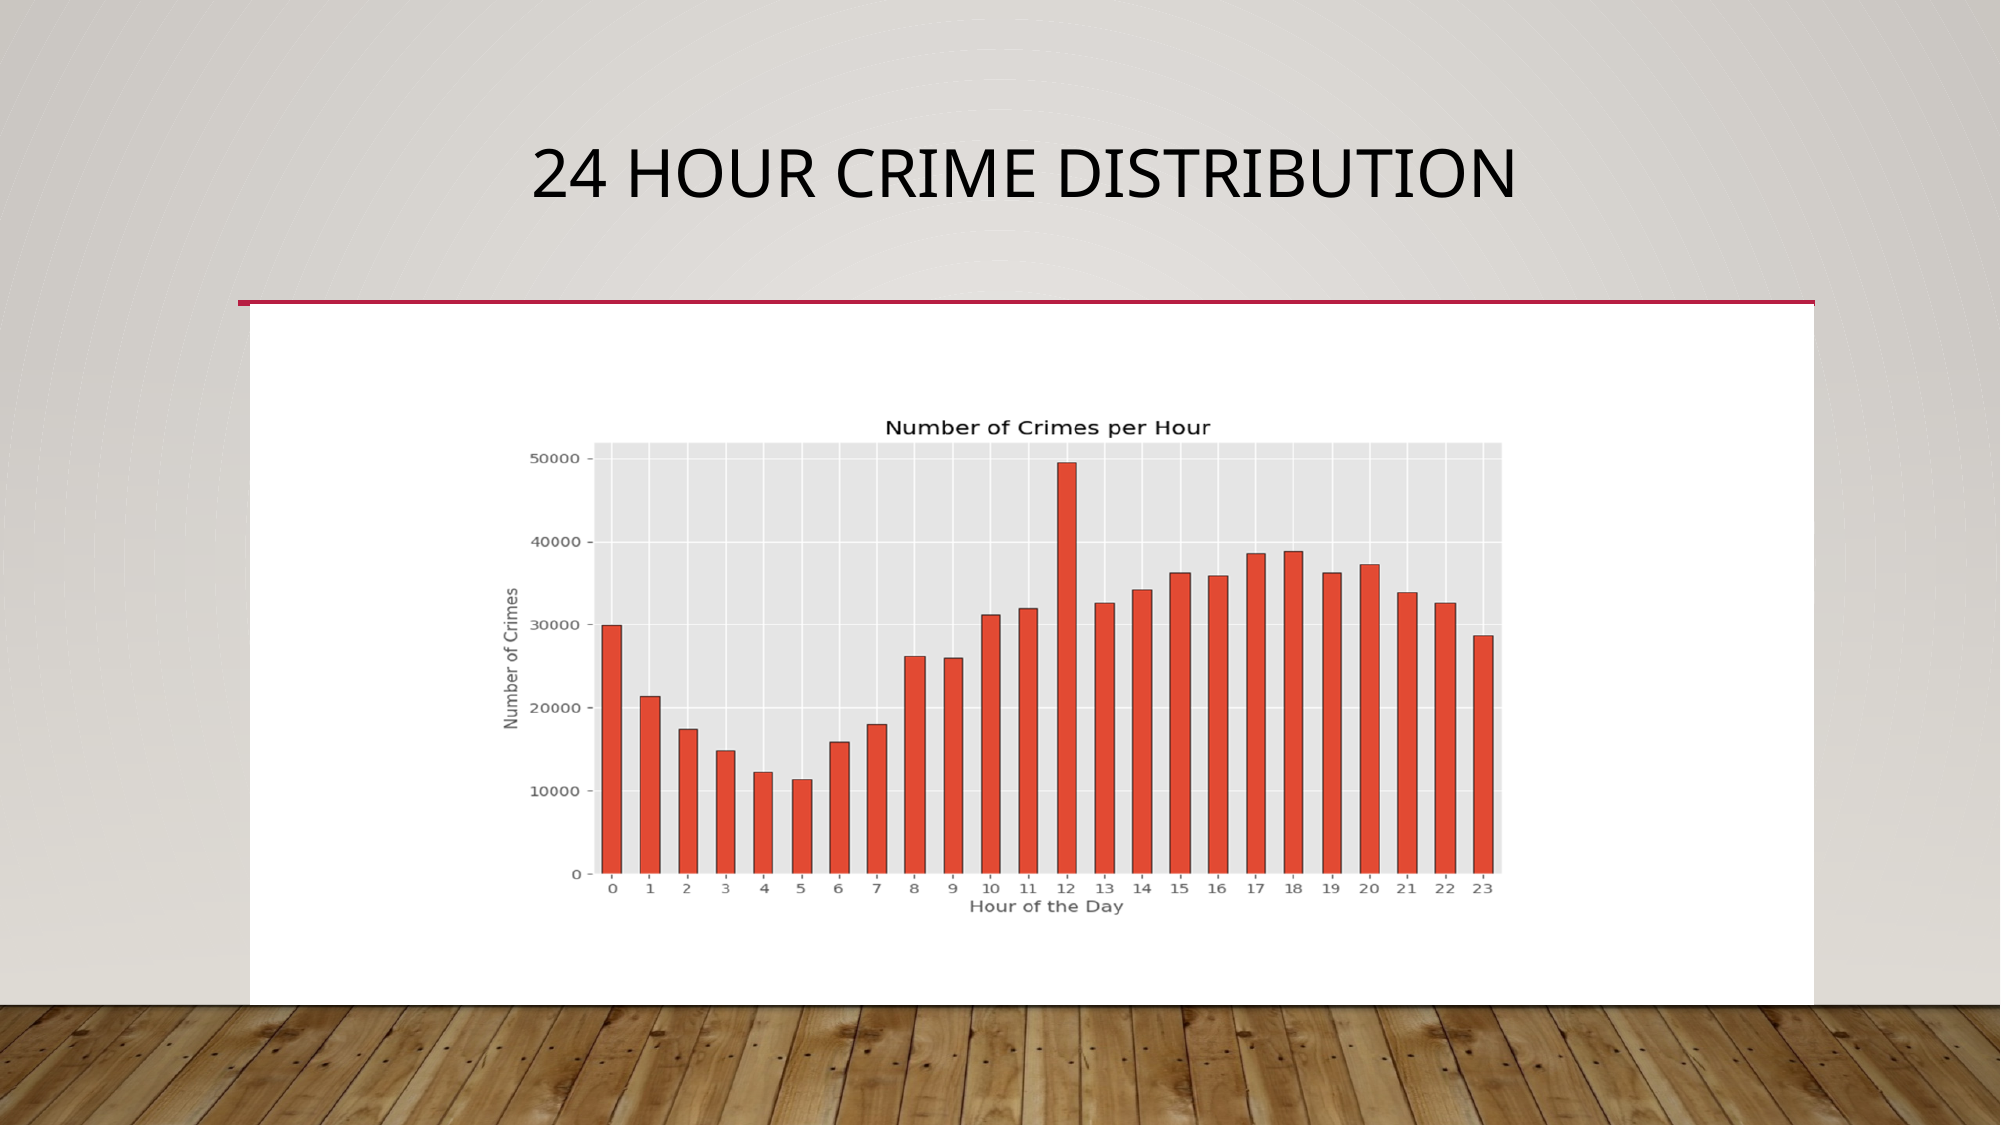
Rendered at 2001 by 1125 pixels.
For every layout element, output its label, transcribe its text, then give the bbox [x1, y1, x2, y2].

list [249, 304, 1814, 1005]
title 24 Hour Crime distribution [238, 131, 1814, 305]
picture [0, 1005, 2000, 1125]
